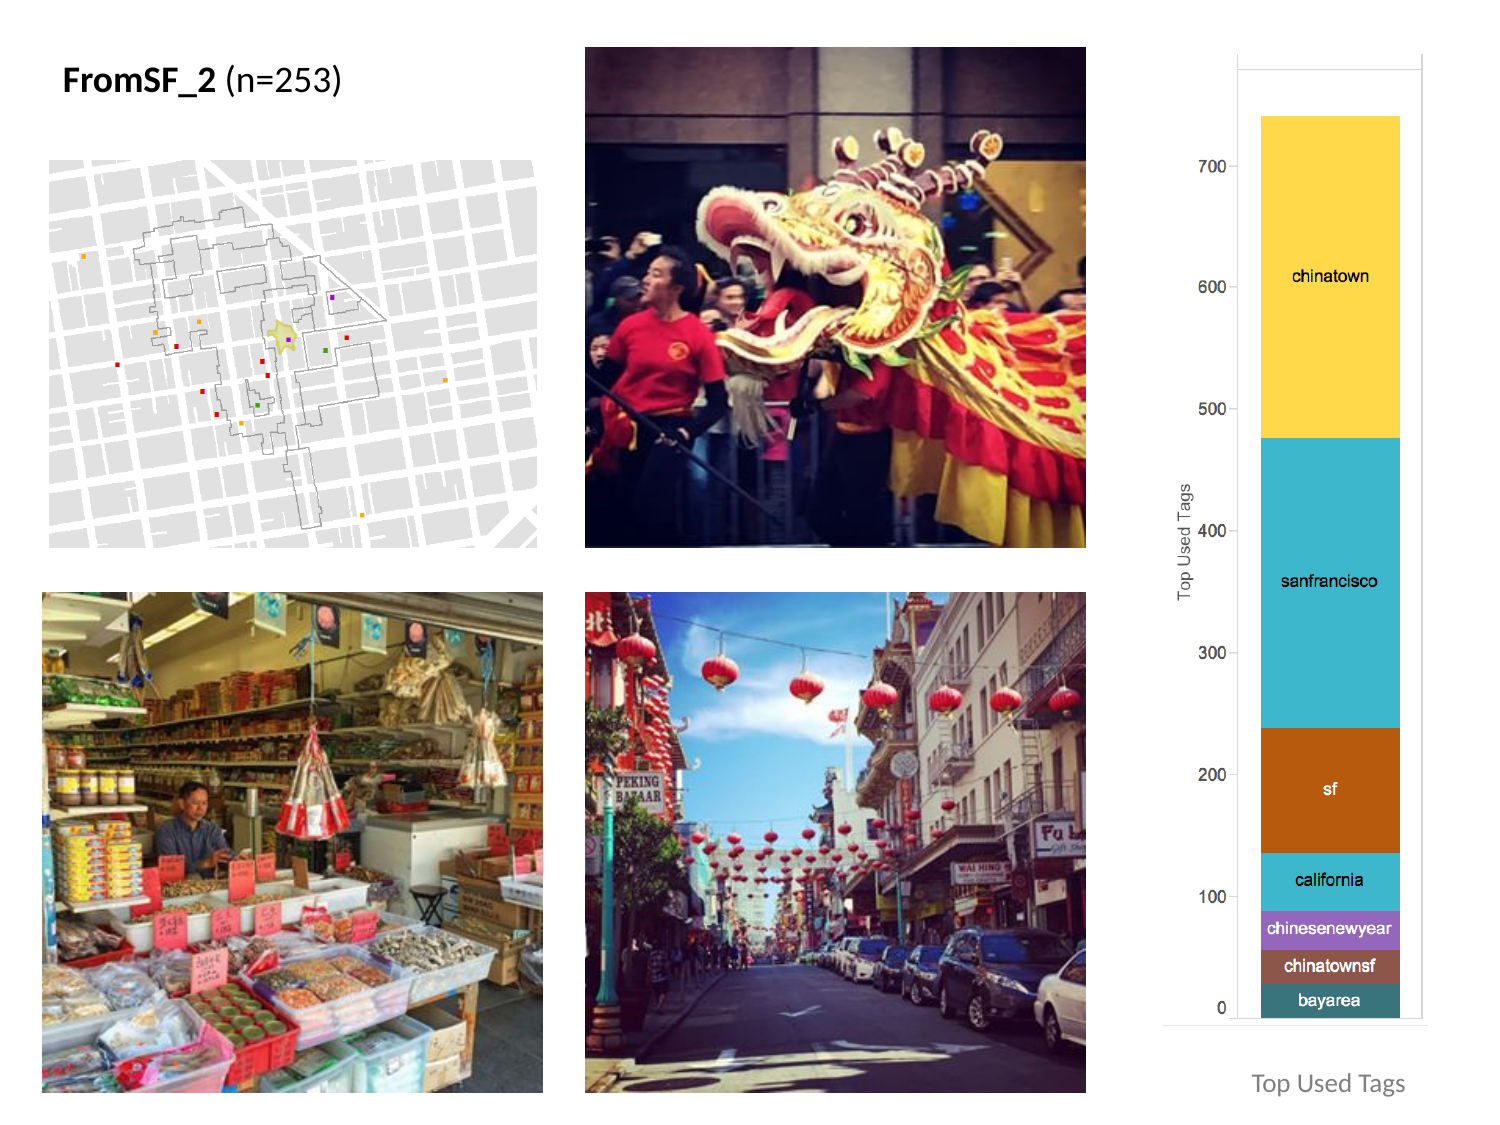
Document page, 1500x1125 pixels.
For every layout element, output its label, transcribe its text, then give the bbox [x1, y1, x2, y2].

picture [584, 592, 1086, 1093]
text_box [42, 47, 1428, 1093]
picture [42, 592, 543, 1093]
picture [584, 47, 1086, 549]
picture [1162, 47, 1428, 1026]
text_box Top Used Tags [1236, 1100, 1421, 1106]
picture [43, 160, 542, 548]
